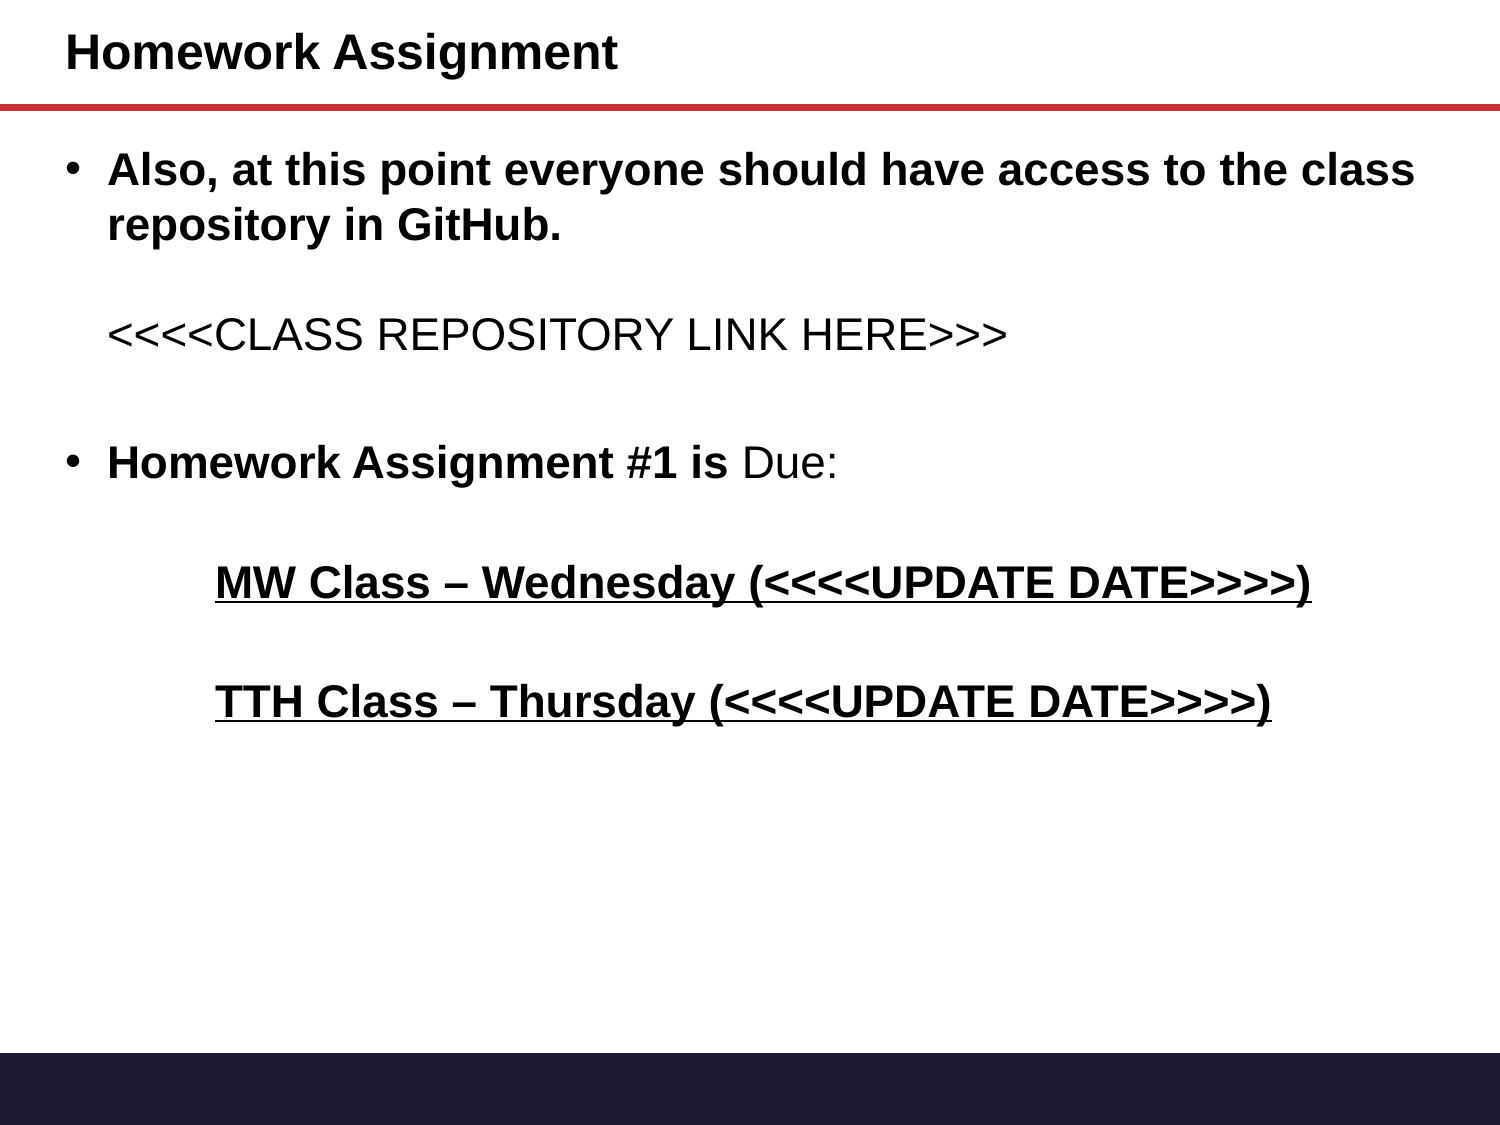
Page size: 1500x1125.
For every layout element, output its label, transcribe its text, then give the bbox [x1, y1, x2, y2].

text_box Also, at this point everyone should have access to the class repository in GitHub. <<<<CLASS REPOSITORY LINK HERE>>> Homework Assignment #1 is Due: MW Class – Wednesday (<<<<UPDATE DATE>>>>) TTH Class – Thursday (<<<<UPDATE DATE>>>>) [49, 124, 1484, 863]
title Homework Assignment [50, 0, 948, 108]
